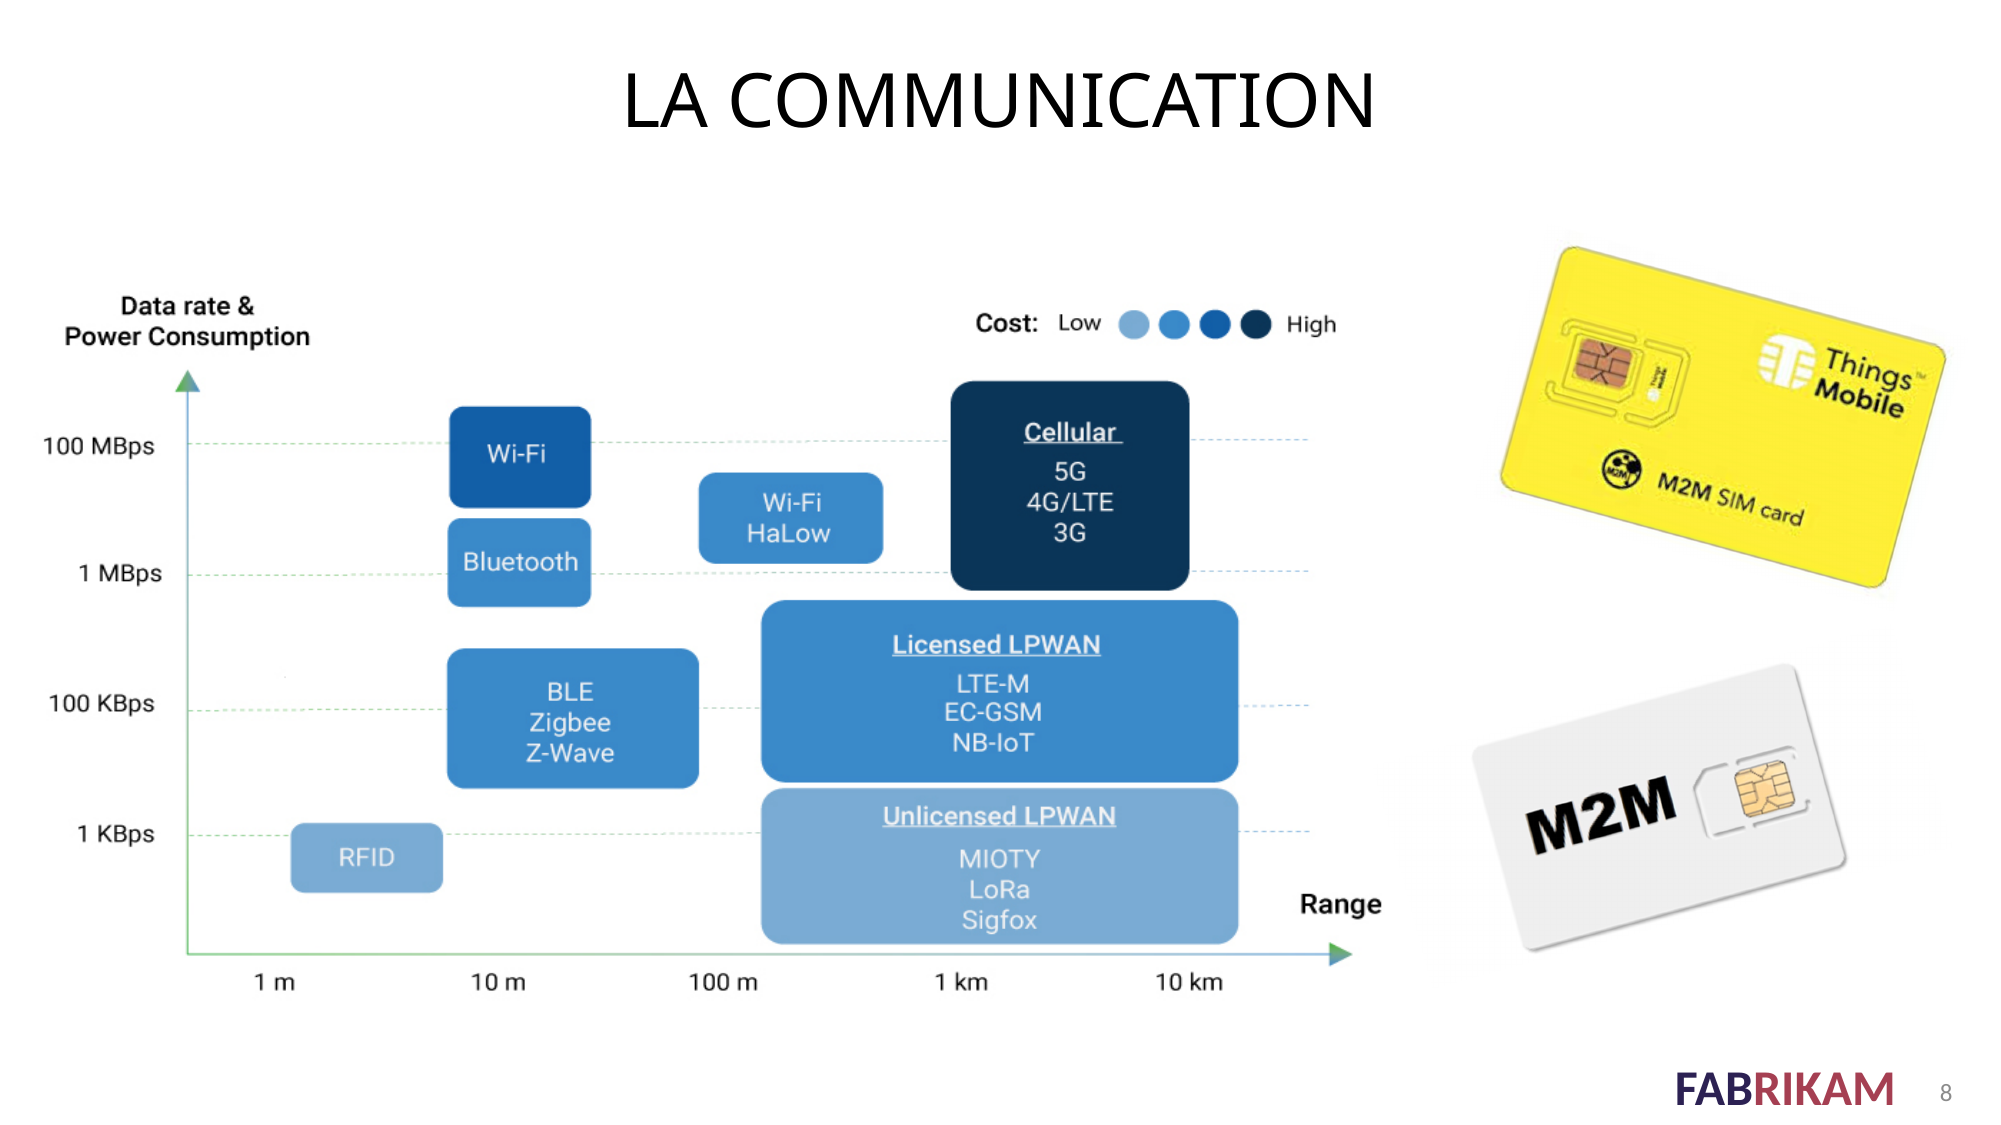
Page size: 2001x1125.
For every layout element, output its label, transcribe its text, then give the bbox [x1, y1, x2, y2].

text_box <numéro> [1894, 1061, 1968, 1121]
picture [1475, 225, 1967, 610]
picture [0, 194, 1951, 1094]
text_box La communication [97, 0, 1903, 195]
